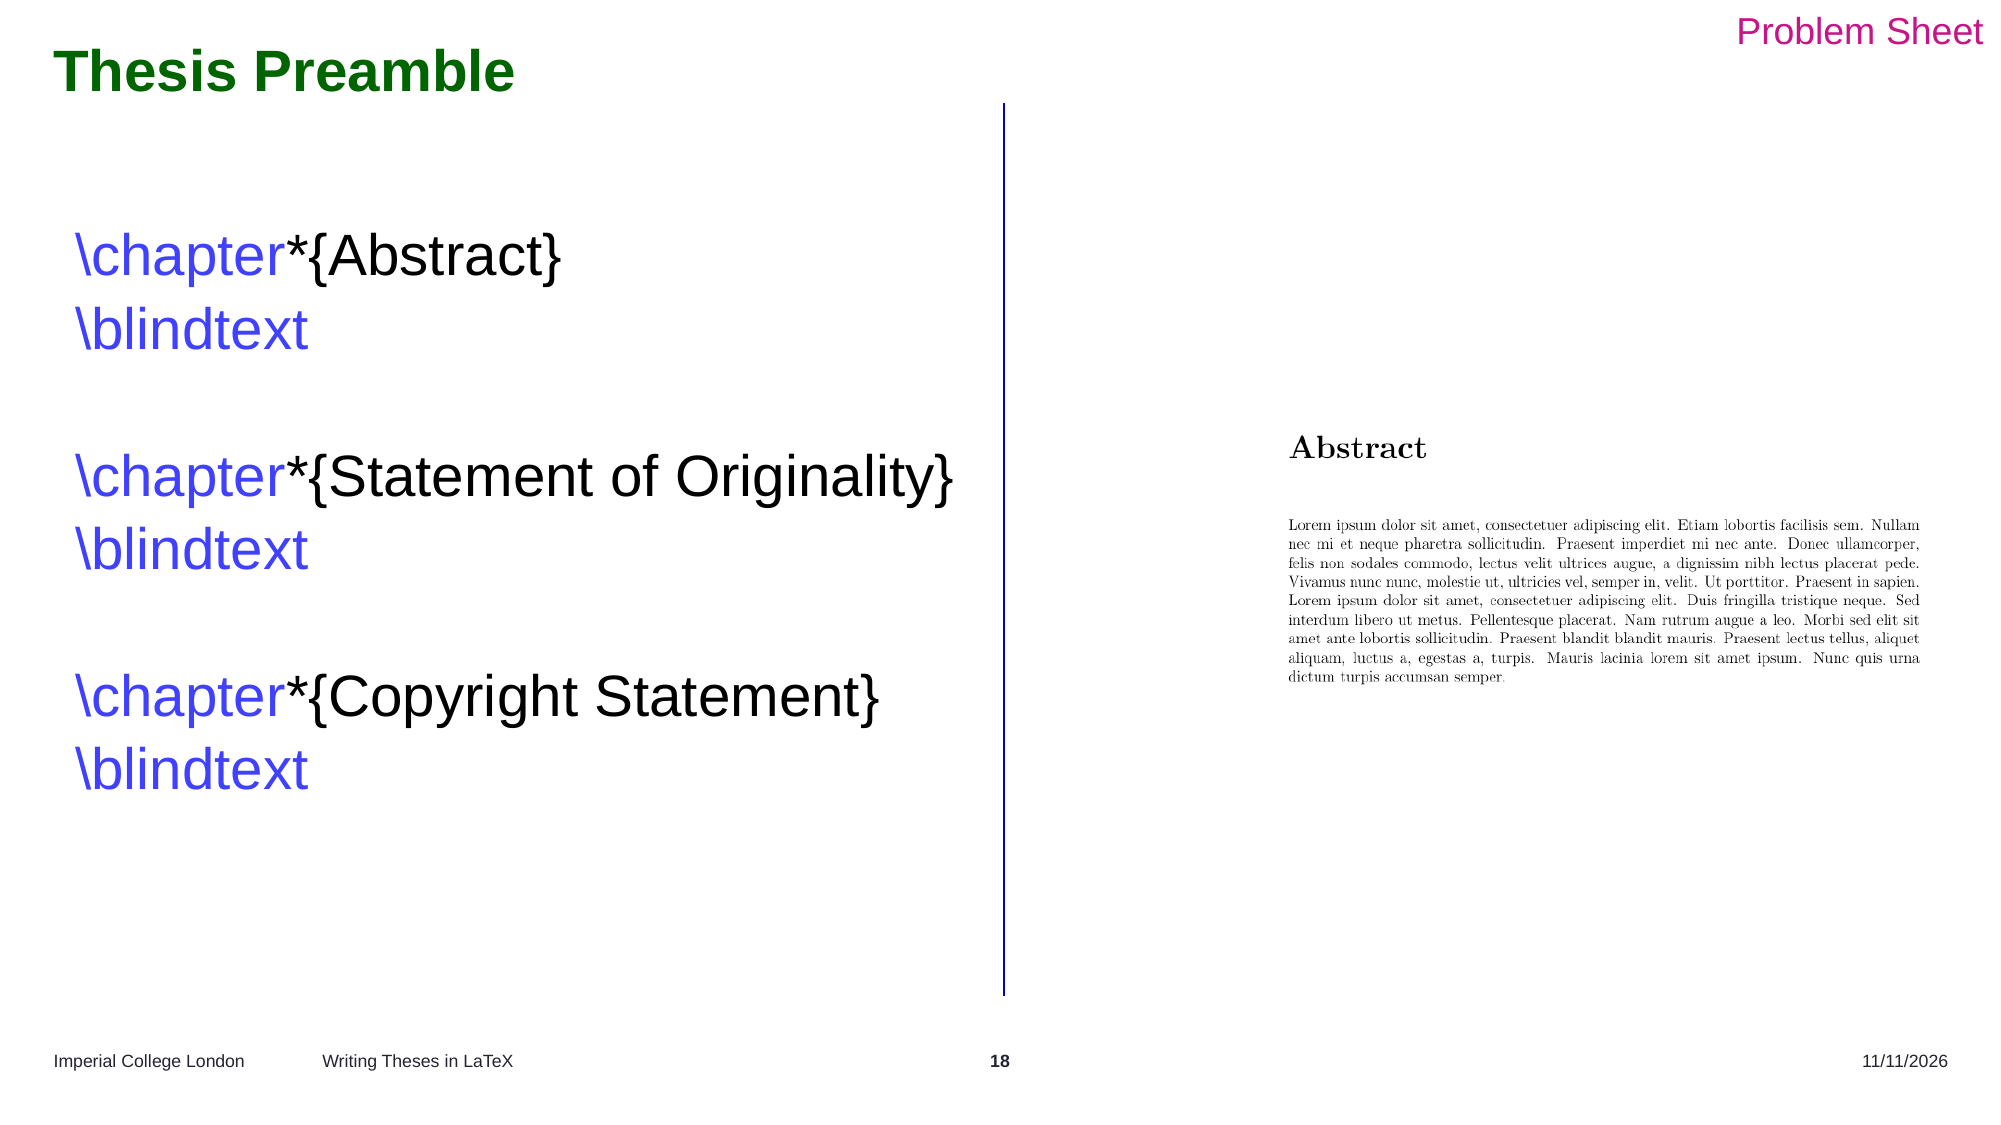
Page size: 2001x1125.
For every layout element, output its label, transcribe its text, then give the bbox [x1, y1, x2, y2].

picture [1281, 391, 1925, 734]
slide_number 18 [973, 1048, 1027, 1072]
footer Writing Theses in LaTeX [322, 1056, 884, 1072]
list \chapter*{Abstract} \blindtext \chapter*{Statement of Originality} \blindtext \chapter*{Copyright Statement} \blindtext [75, 213, 974, 1056]
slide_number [1745, 1048, 1948, 1072]
title Thesis Preamble [53, 41, 1947, 104]
text_box Problem Sheet [1721, 0, 2000, 60]
